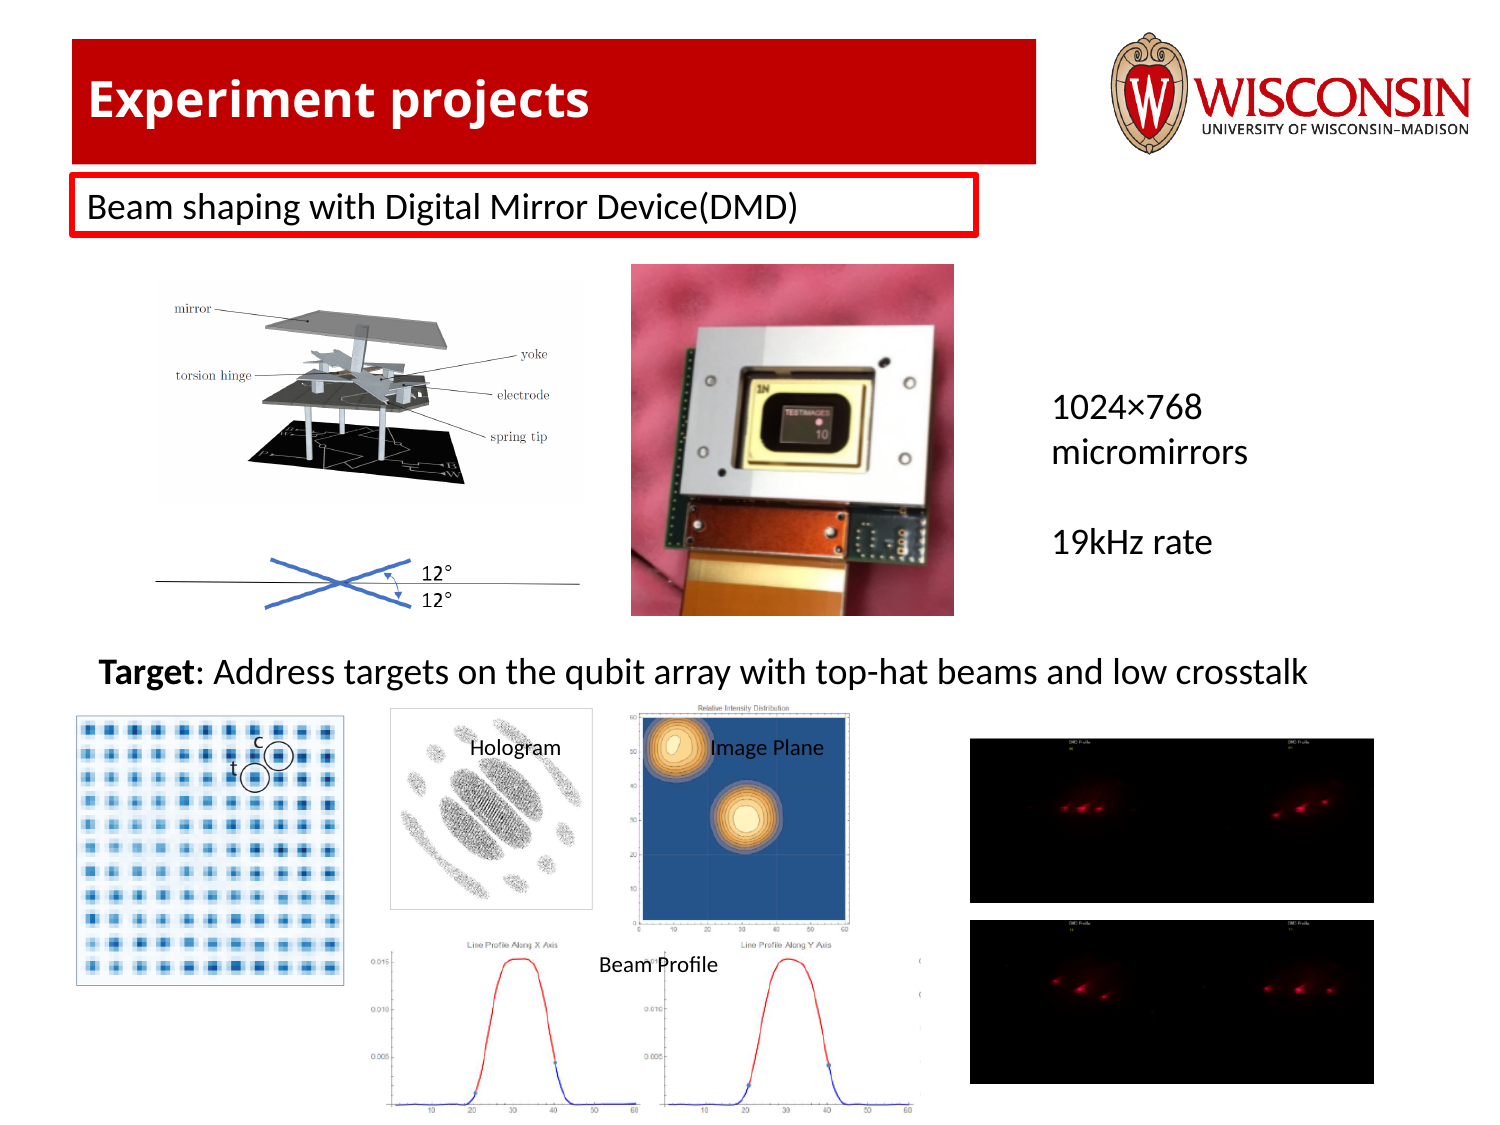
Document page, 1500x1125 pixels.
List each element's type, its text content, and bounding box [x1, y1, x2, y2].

text_box Target: Address targets on the qubit array with top-hat beams and low crosstalk [84, 639, 1416, 700]
picture [631, 264, 954, 616]
picture [369, 702, 921, 1116]
picture [74, 710, 346, 990]
text_box 1024×768 micromirrors 19kHz rate [1036, 374, 1272, 569]
text_box Beam shaping with Digital Mirror Device(DMD) [72, 174, 977, 235]
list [1110, 32, 1471, 155]
picture [157, 281, 583, 504]
picture [138, 527, 583, 622]
picture [961, 730, 1374, 1093]
title Experiment projects [72, 39, 1037, 165]
picture [386, 702, 595, 914]
